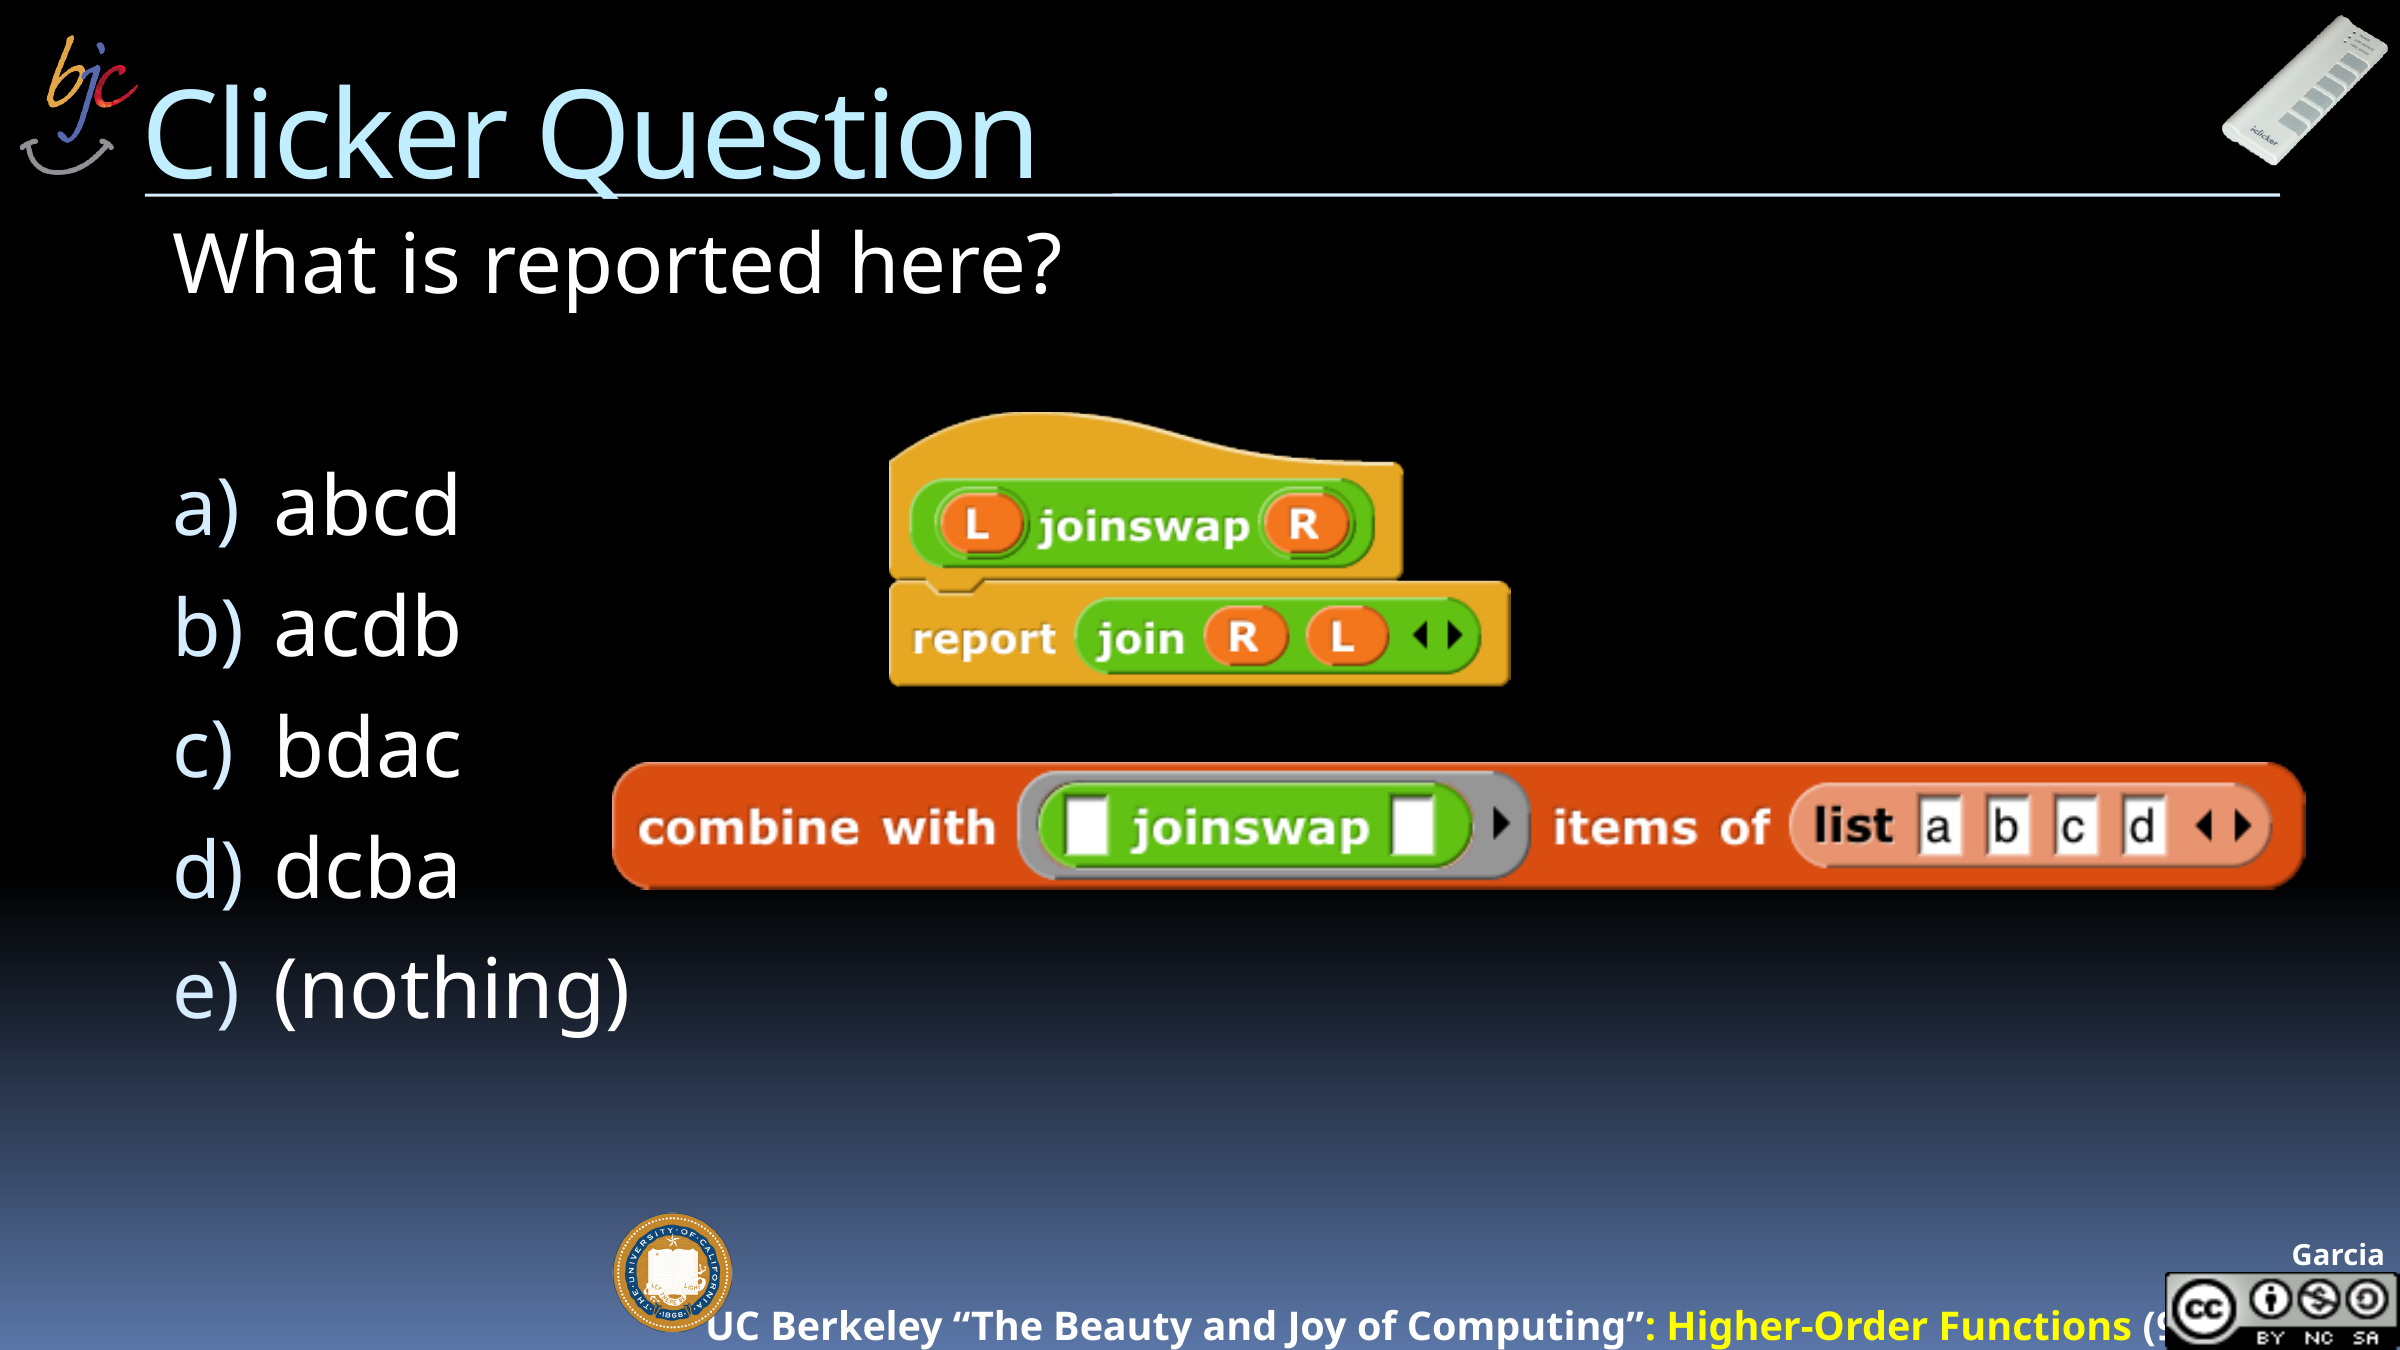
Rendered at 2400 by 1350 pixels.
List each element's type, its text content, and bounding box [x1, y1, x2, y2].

picture [889, 411, 1511, 701]
picture [2165, 1272, 2400, 1350]
picture [19, 35, 138, 175]
title Clicker Question [120, 45, 2280, 195]
picture [611, 762, 2307, 890]
picture [612, 1212, 733, 1333]
list What is reported here? abcd acdb bdac dcba (nothing) [137, 199, 2276, 1011]
picture [2212, 11, 2392, 176]
